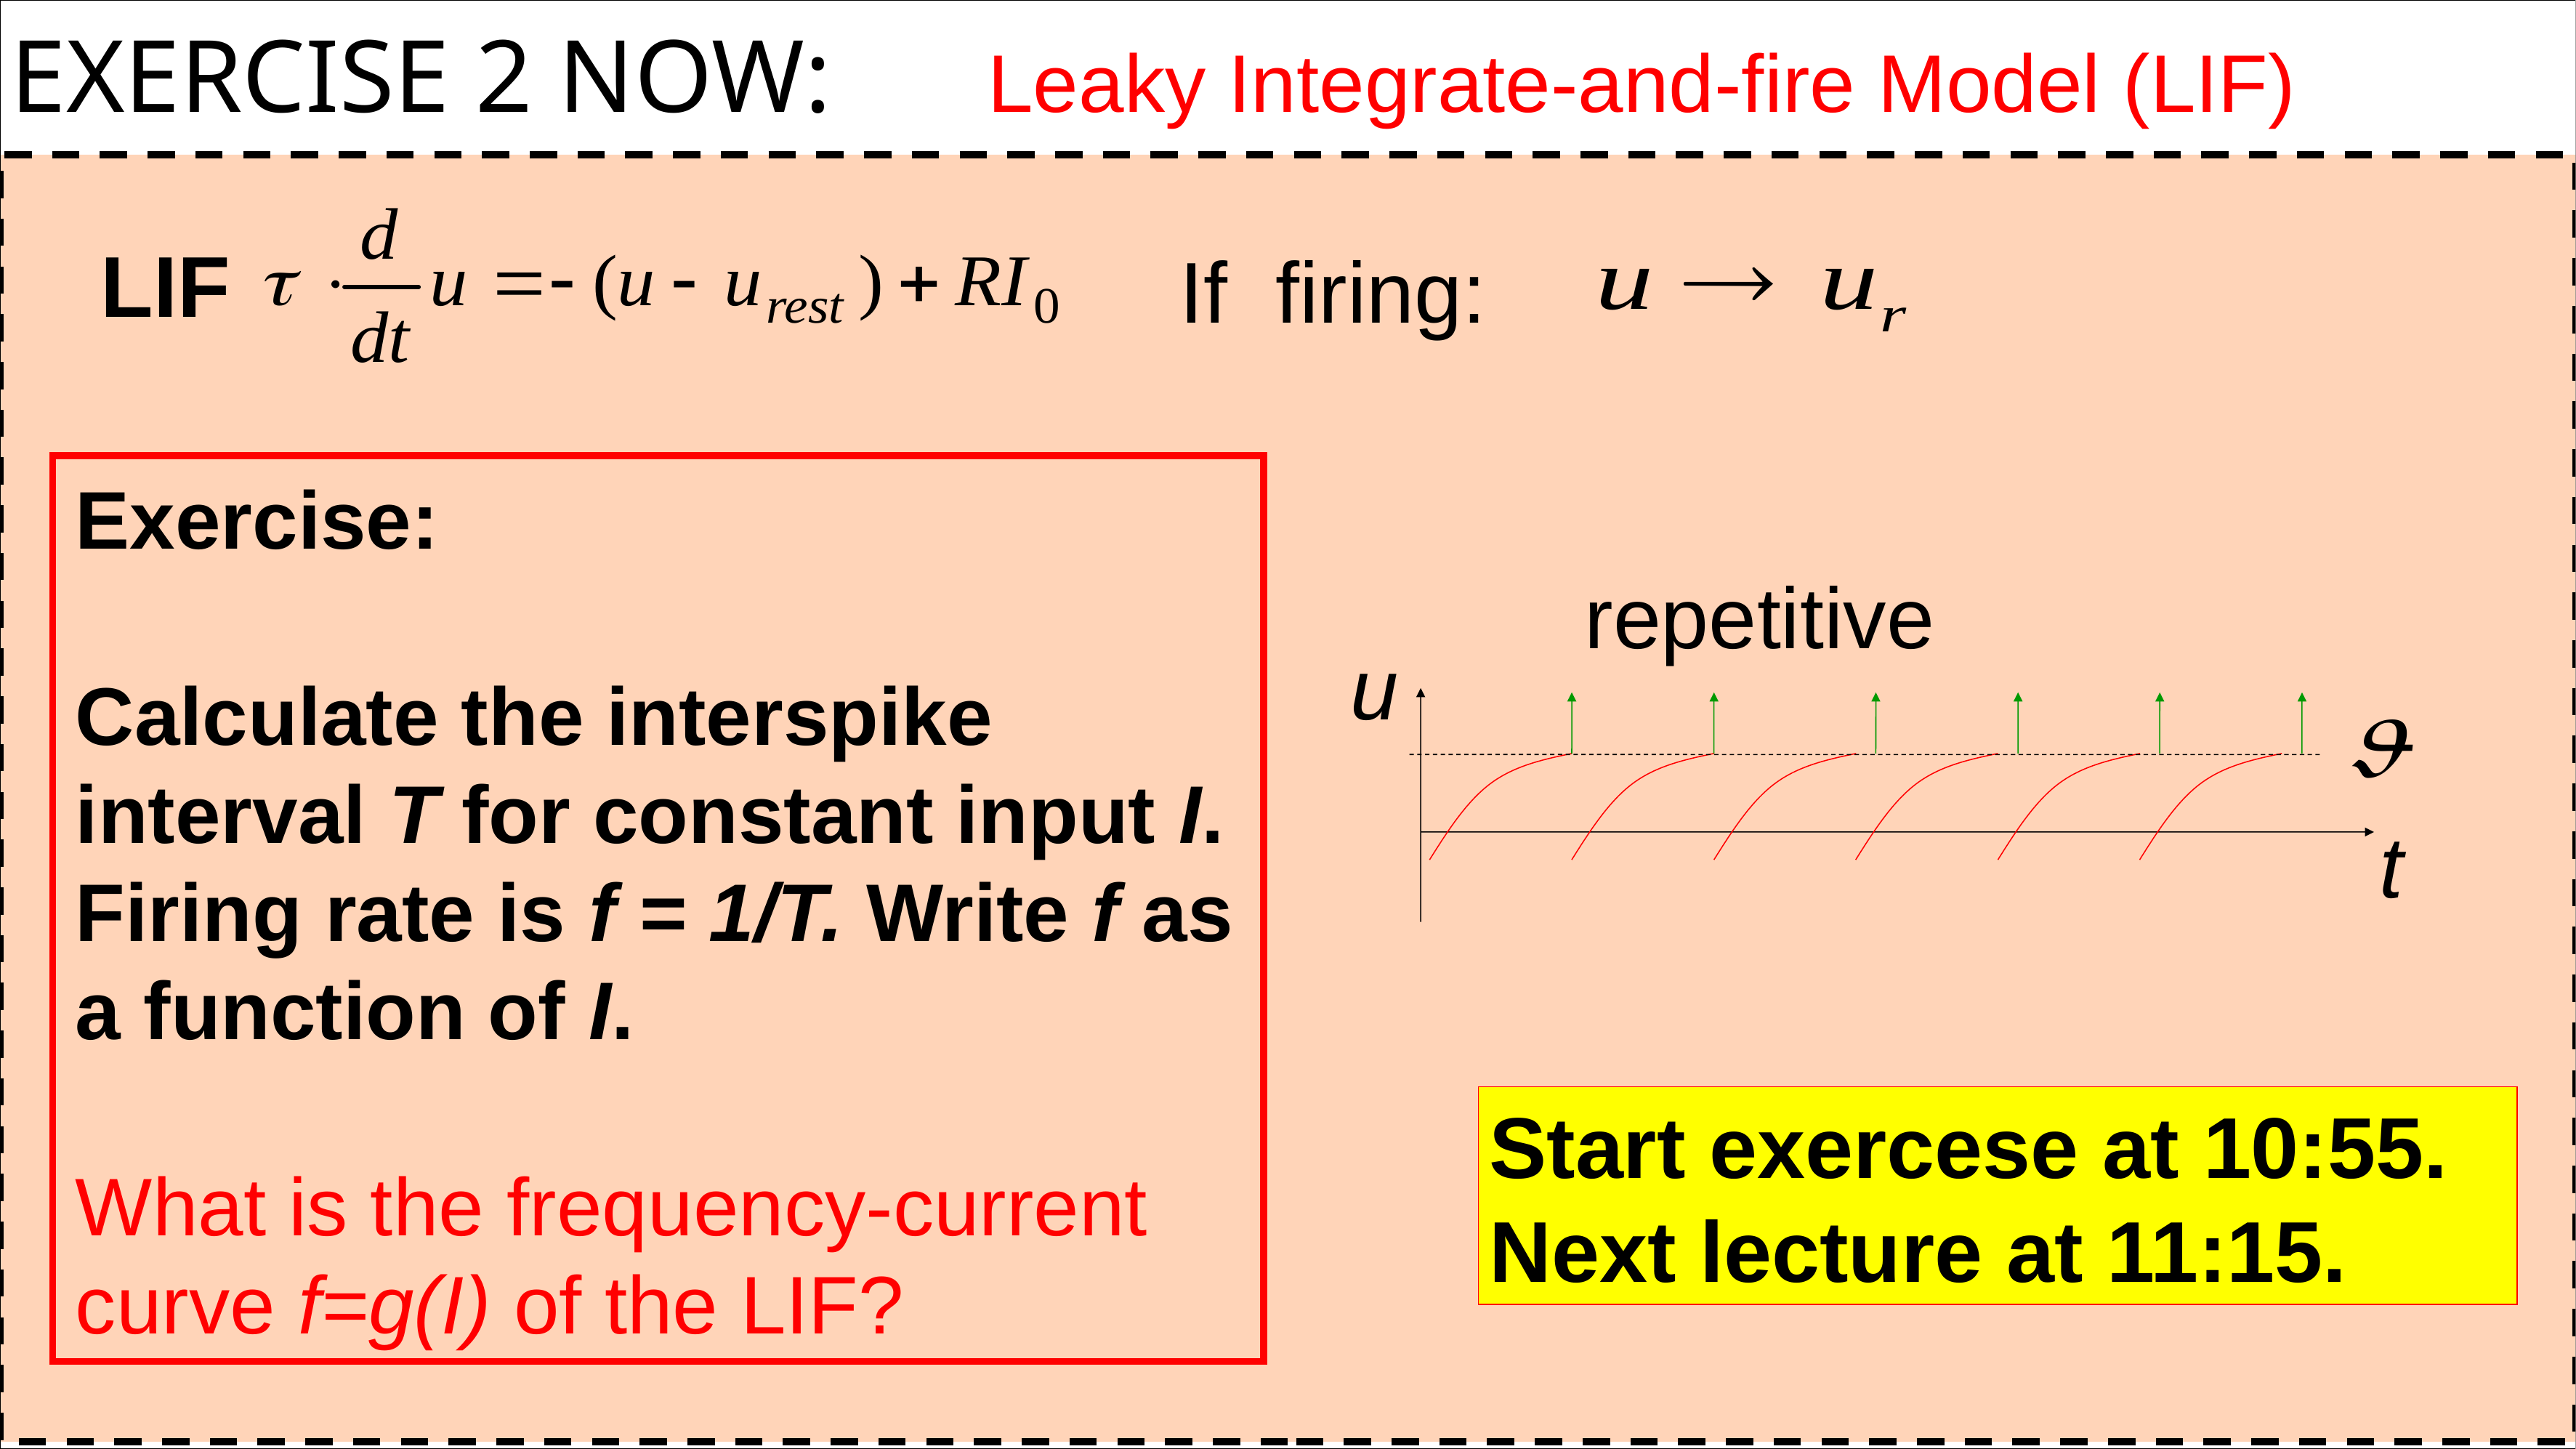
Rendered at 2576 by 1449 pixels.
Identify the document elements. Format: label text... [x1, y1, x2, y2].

text_box LIF [78, 219, 250, 347]
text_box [254, 181, 1076, 386]
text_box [1339, 557, 2444, 922]
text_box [1167, 221, 1933, 353]
text_box [0, 0, 2576, 7]
text_box [0, 182, 2576, 1449]
text_box Start exercese at 10:55. Next lecture at 11:15. [1478, 1086, 2518, 1305]
text_box Exercise: Calculate the interspike interval T for constant input I. Firing rate is f = 1/T. Write f as a function of I. What is the frequency-current curve f=g(I) of the LIF? [52, 456, 1264, 1362]
text_box EXERCISE 2 NOW: Leaky Integrate-and-fire Model (LIF) [0, 7, 2576, 182]
